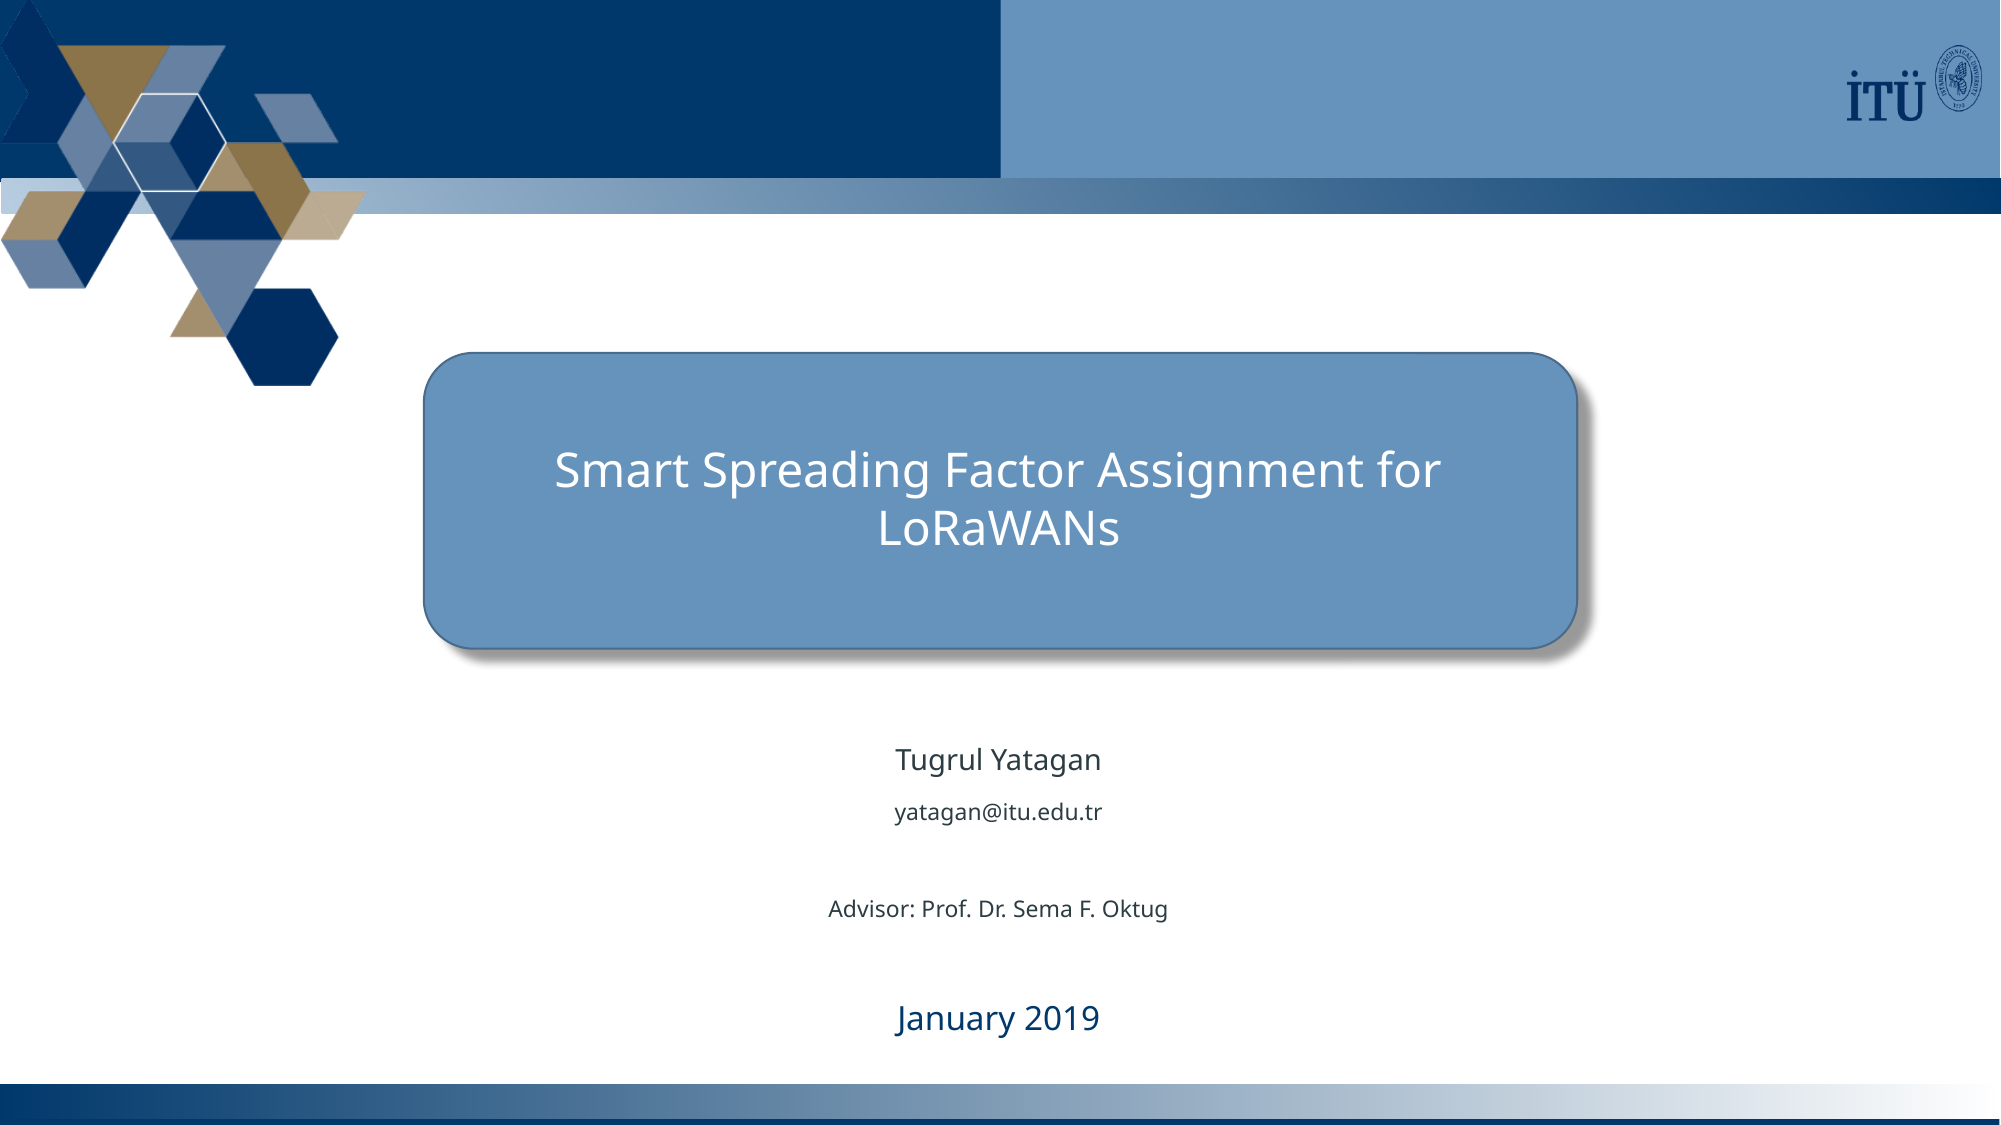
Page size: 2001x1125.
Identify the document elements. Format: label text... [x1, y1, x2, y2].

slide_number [773, 987, 1224, 1048]
list Tugrul Yatagan yatagan@itu.edu.tr Advisor: Prof. Dr. Sema F. Oktug [250, 699, 1747, 964]
picture [1847, 45, 1982, 121]
list Smart Spreading Factor Assignment for LoRaWANs [446, 354, 1552, 641]
picture [1, 0, 367, 386]
